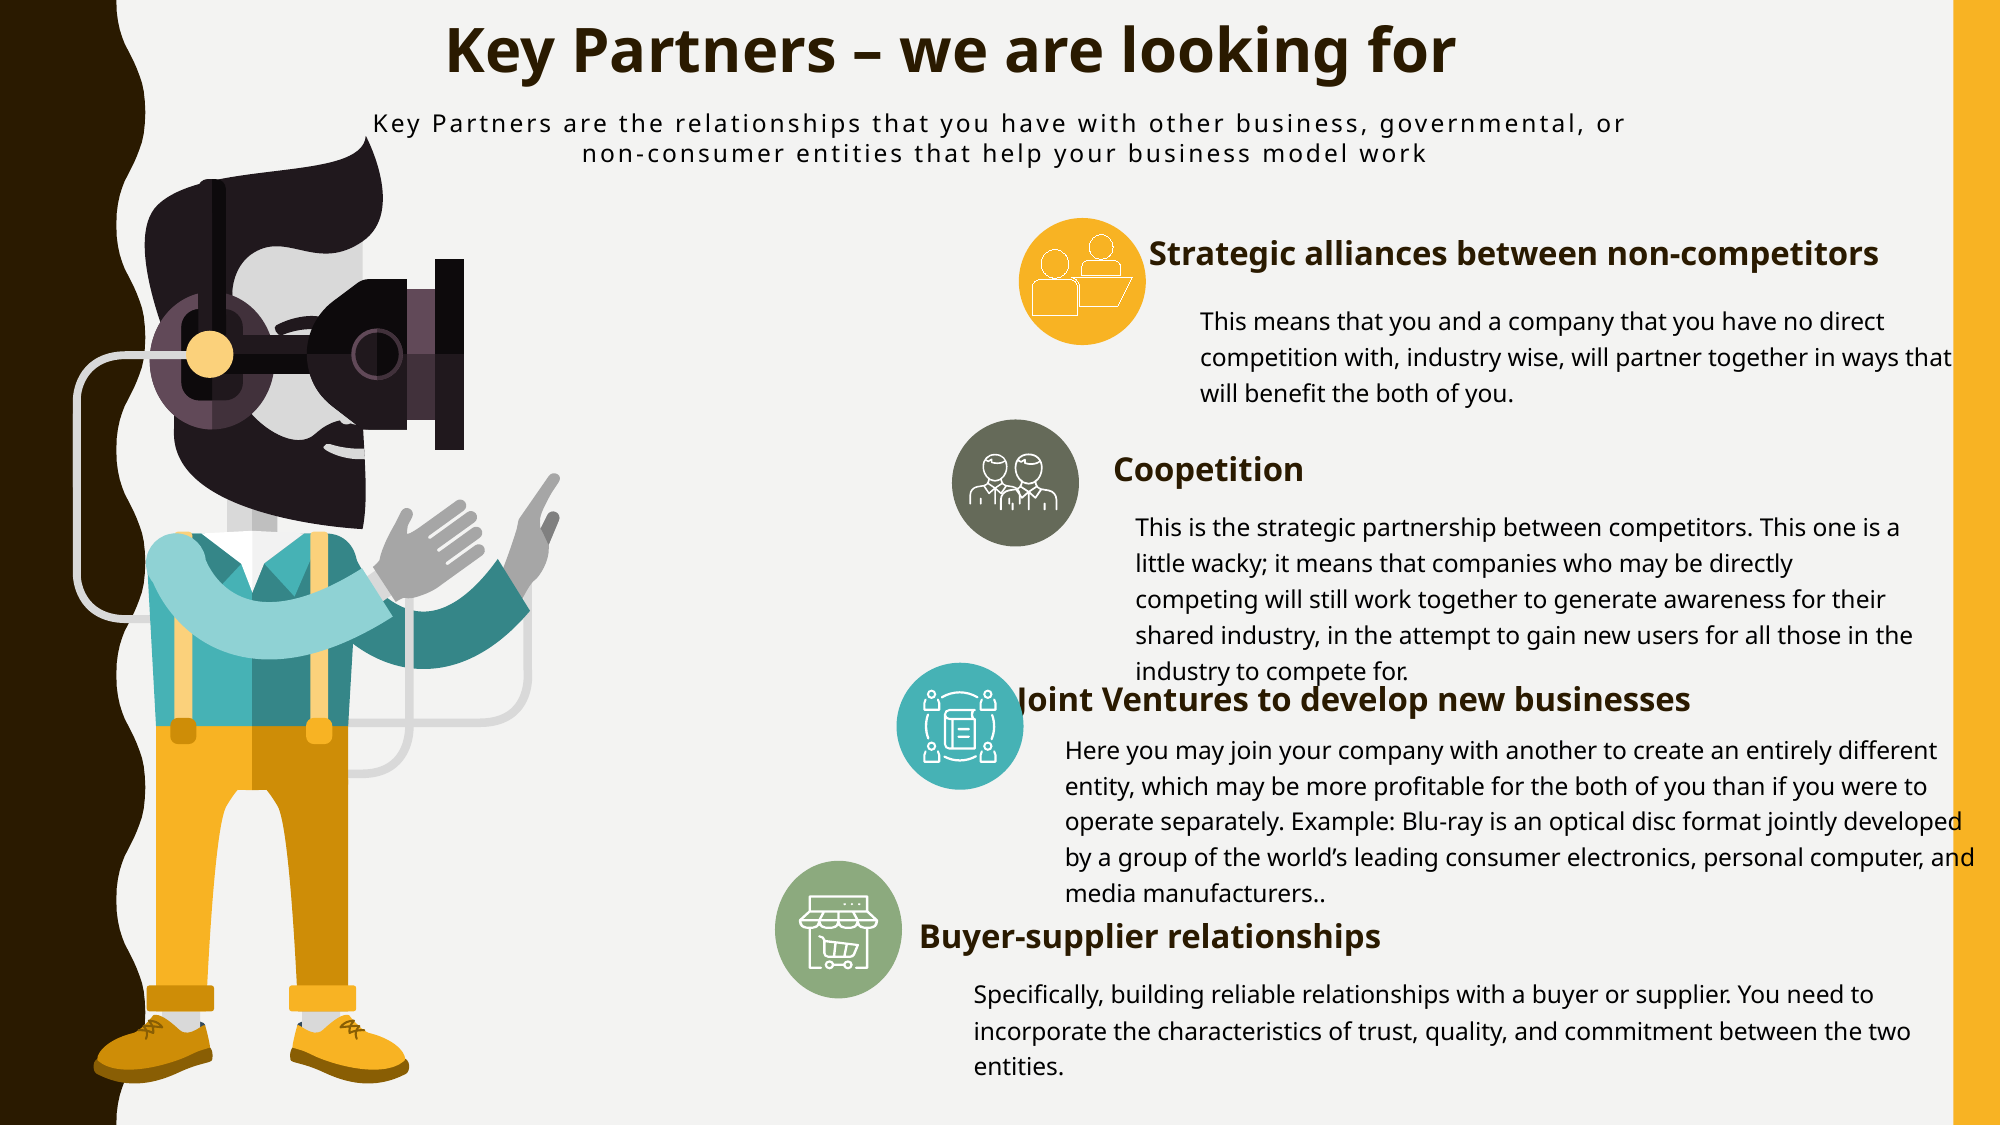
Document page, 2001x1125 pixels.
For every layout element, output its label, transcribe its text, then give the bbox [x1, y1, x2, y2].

text_box [940, 691, 979, 699]
text_box [1017, 216, 1147, 347]
text_box [895, 661, 1025, 791]
text_box Joint Ventures to develop new businesses [1001, 671, 1707, 726]
text_box Specifically, building reliable relationships with a buyer or supplier. You need to incorporate the characteristics of trust, quality, and commitment between the two entities. [966, 969, 1985, 1085]
text_box [990, 713, 996, 741]
text_box Coopetition [1098, 441, 1320, 496]
text_box [999, 453, 1058, 511]
text_box [943, 708, 976, 750]
text_box [983, 741, 993, 751]
text_box [950, 418, 1081, 548]
text_box [923, 698, 941, 711]
text_box [969, 453, 1016, 505]
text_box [72, 135, 561, 1092]
text_box [979, 698, 997, 711]
text_box [1032, 249, 1133, 316]
text_box Buyer-supplier relationships [904, 908, 1397, 963]
text_box [1081, 234, 1121, 276]
text_box [798, 895, 879, 969]
text_box Strategic alliances between non-competitors [1134, 225, 1895, 280]
text_box [824, 960, 853, 970]
text_box [943, 755, 977, 762]
text_box [983, 689, 993, 699]
text_box This is the strategic partnership between competitors. This one is a little wacky; it means that companies who may be directly competing will still work together to generate awareness for their shared industry, in the attempt to gain new users for all those in the industry to compete for. [1128, 502, 1927, 689]
text_box Here you may join your company with another to create an entirely different entity, which may be more profitable for the both of you than if you were to operate separately. Example: Blu-ray is an optical disc format jointly developed by a group of the world’s leading consumer electronics, personal computer, and media manufacturers.. [1057, 724, 1985, 912]
text_box [773, 859, 904, 1000]
text_box [924, 713, 930, 740]
text_box Key Partners are the relationships that you have with other business, governmental, or non-consumer entities that help your business model work [357, 100, 1643, 175]
text_box [923, 750, 941, 763]
text_box This means that you and a company that you have no direct competition with, industry wise, will partner together in ways that will benefit the both of you. [1192, 296, 1969, 412]
text_box [979, 750, 997, 763]
text_box [926, 689, 937, 699]
text_box Key Partners – we are looking for [429, 3, 1473, 93]
text_box [926, 741, 937, 751]
